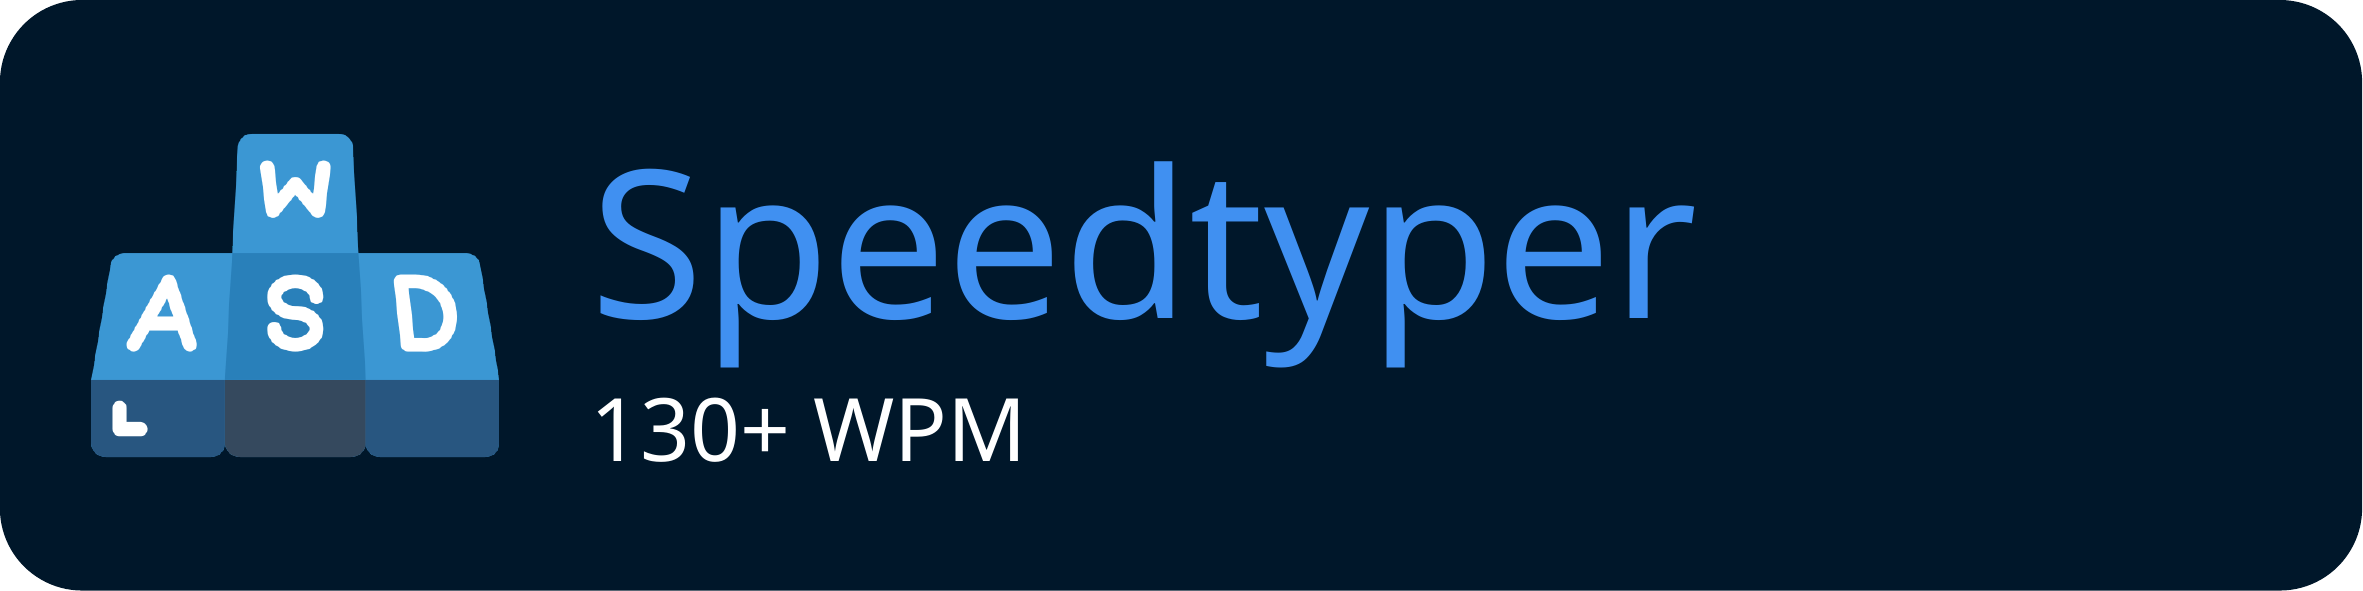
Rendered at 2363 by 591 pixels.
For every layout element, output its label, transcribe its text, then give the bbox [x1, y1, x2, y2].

picture [91, 91, 499, 499]
text_box [0, 0, 2363, 591]
text_box Speedtyper 130+ WPM [590, 111, 2271, 479]
